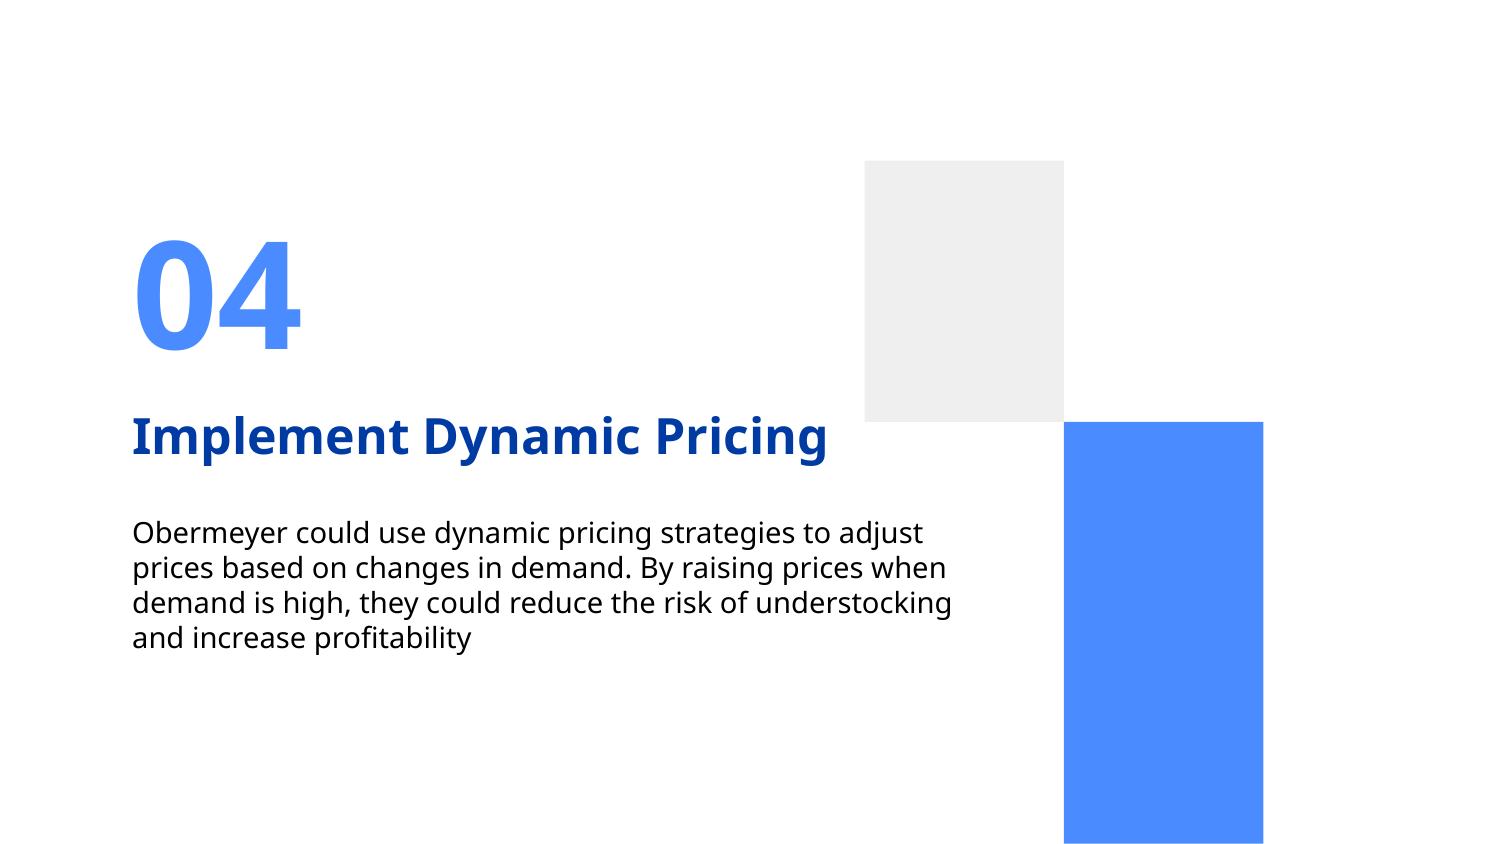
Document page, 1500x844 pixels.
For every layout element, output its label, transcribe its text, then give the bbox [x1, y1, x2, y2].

subtitle Obermeyer could use dynamic pricing strategies to adjust prices based on changes in demand. By raising prices when demand is high, they could reduce the risk of understocking and increase profitability [116, 499, 986, 746]
title Implement Dynamic Pricing [117, 365, 850, 499]
title 04 [116, 207, 849, 395]
